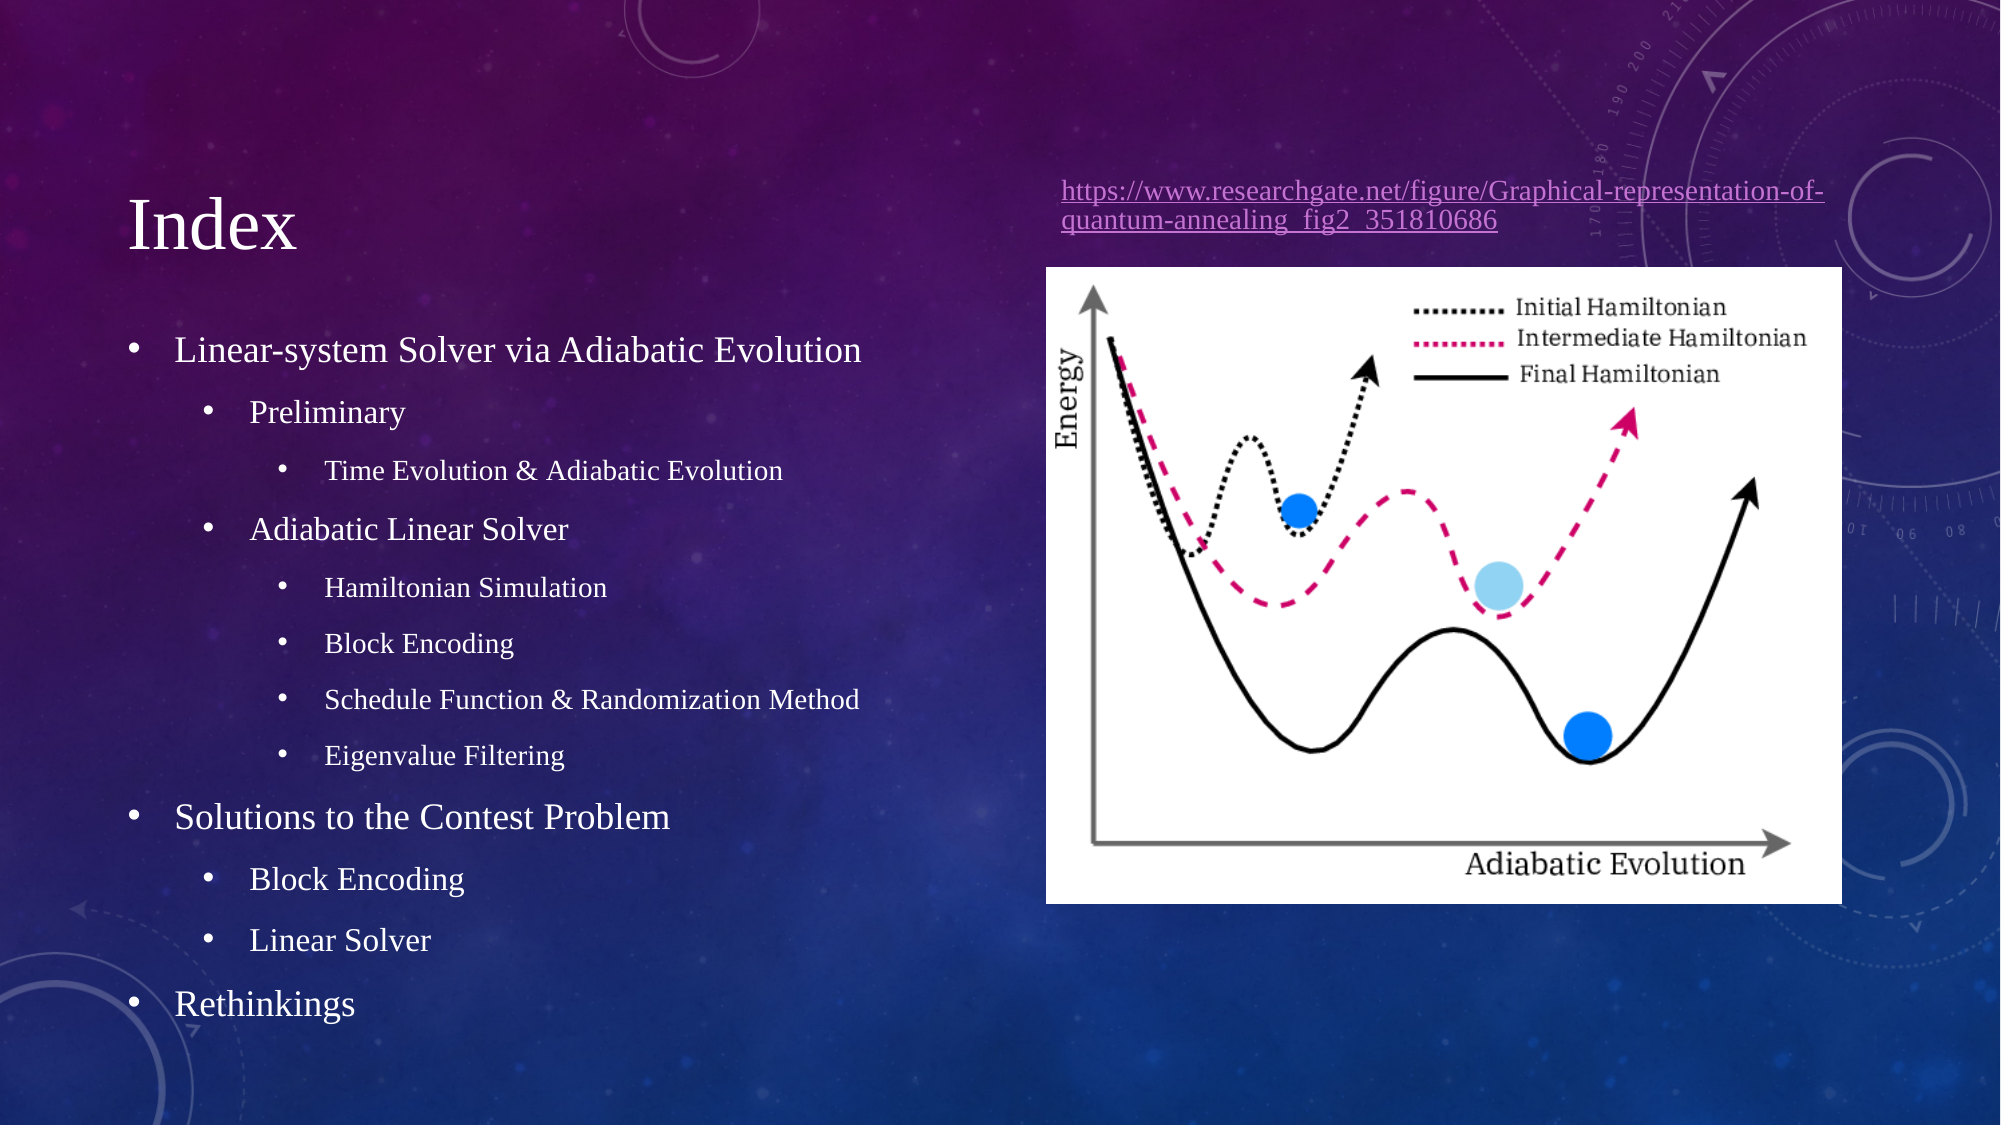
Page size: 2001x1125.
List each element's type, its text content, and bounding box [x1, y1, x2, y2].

list Linear-system Solver via Adiabatic Evolution Preliminary Time Evolution & Adiabatic Evolution Adiabatic Linear Solver Hamiltonian Simulation Block Encoding Schedule Function & Randomization Method Eigenvalue Filtering Solutions to the Contest Problem Block Encoding Linear Solver Rethinkings [112, 317, 1775, 1041]
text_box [1046, 163, 1842, 993]
title Index [112, 99, 1775, 317]
picture [0, 0, 2001, 1125]
